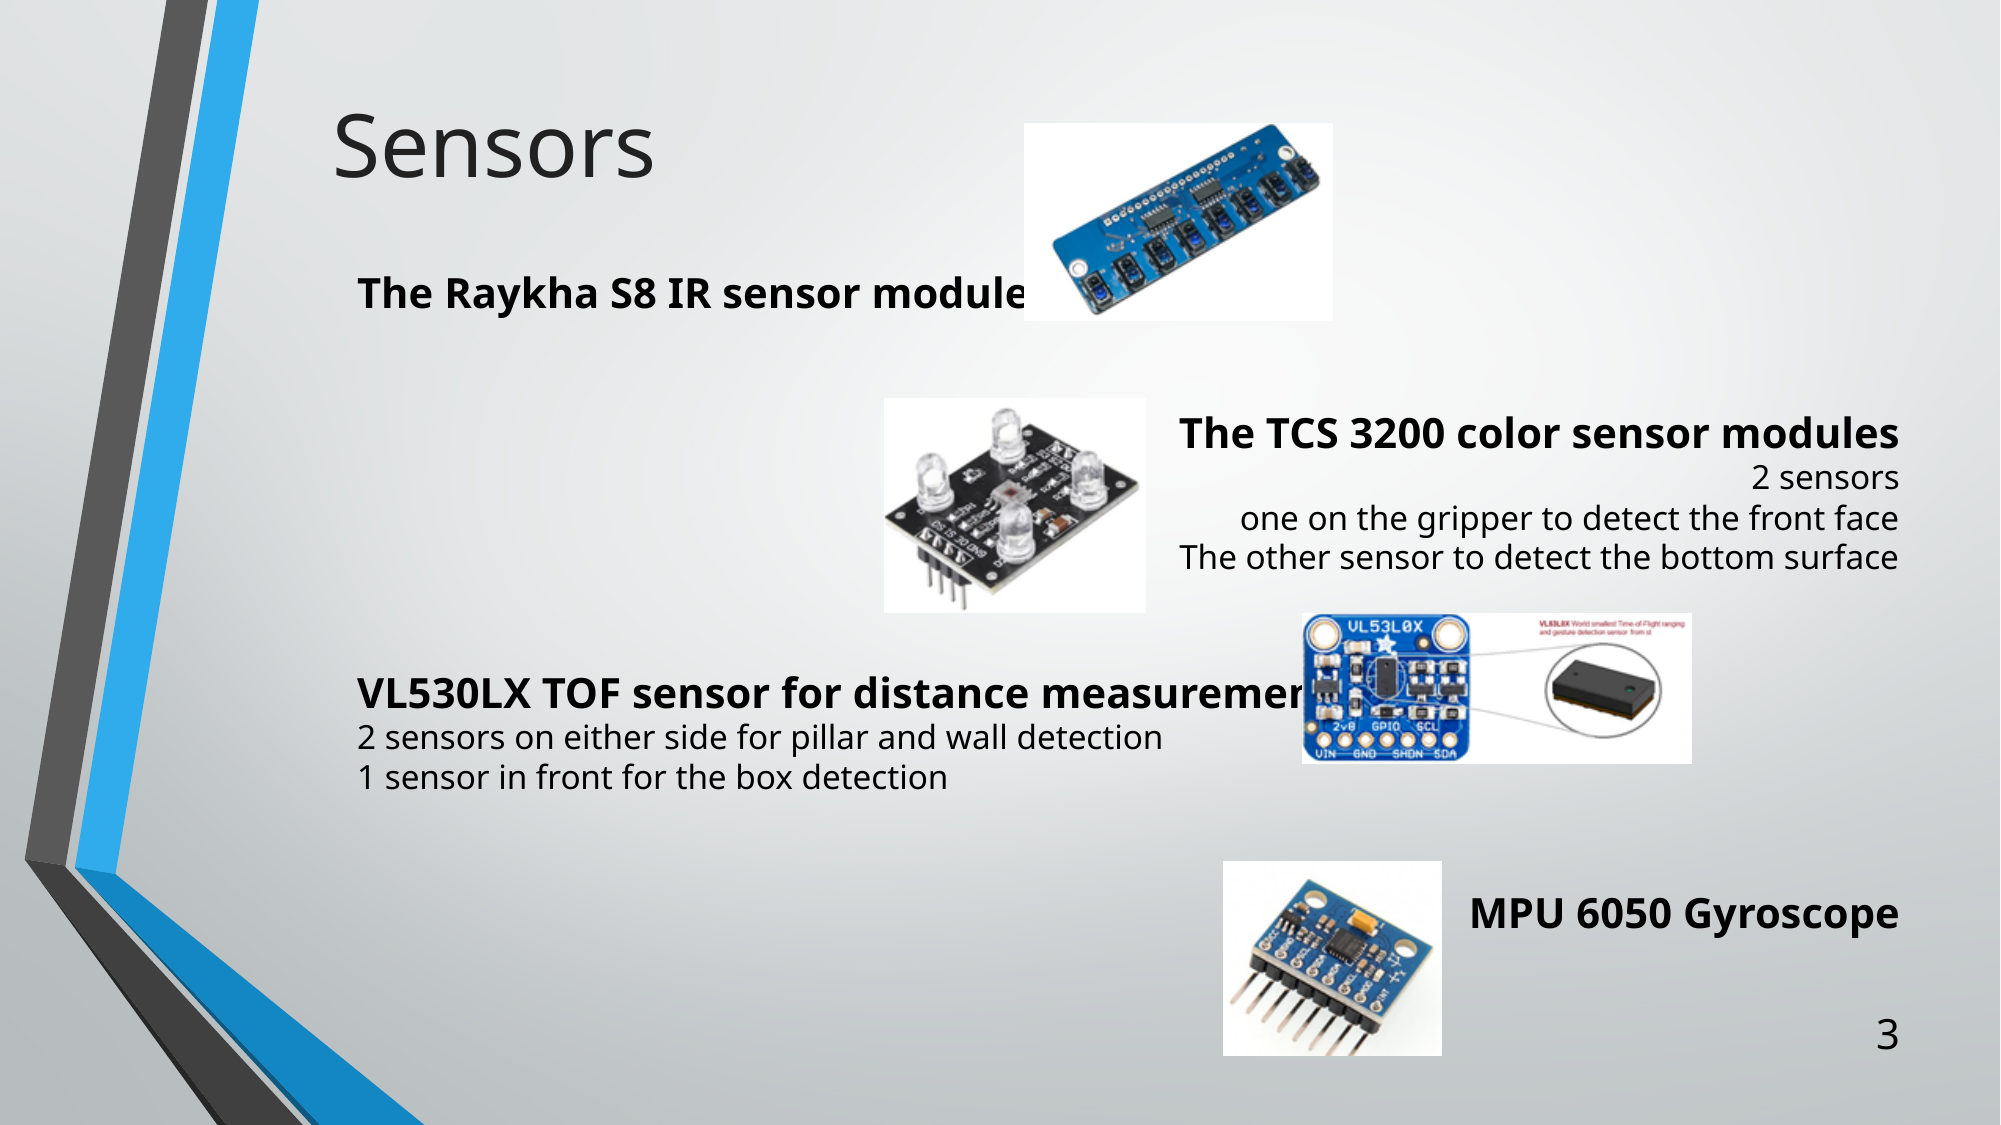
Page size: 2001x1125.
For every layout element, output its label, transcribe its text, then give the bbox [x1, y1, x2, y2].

text_box The Raykha S8 IR sensor module The TCS 3200 color sensor modules 2 sensors one on the gripper to detect the front face The other sensor to detect the bottom surface VL530LX TOF sensor for distance measurement 2 sensors on either side for pillar and wall detection 1 sensor in front for the box detection MPU 6050 Gyroscope [342, 259, 1916, 944]
text_box Sensors [317, 82, 768, 203]
picture [1024, 123, 1333, 321]
picture [1302, 613, 1692, 764]
picture [1223, 861, 1442, 1056]
picture [884, 398, 1146, 614]
slide_number 3 [1824, 1006, 1916, 1067]
